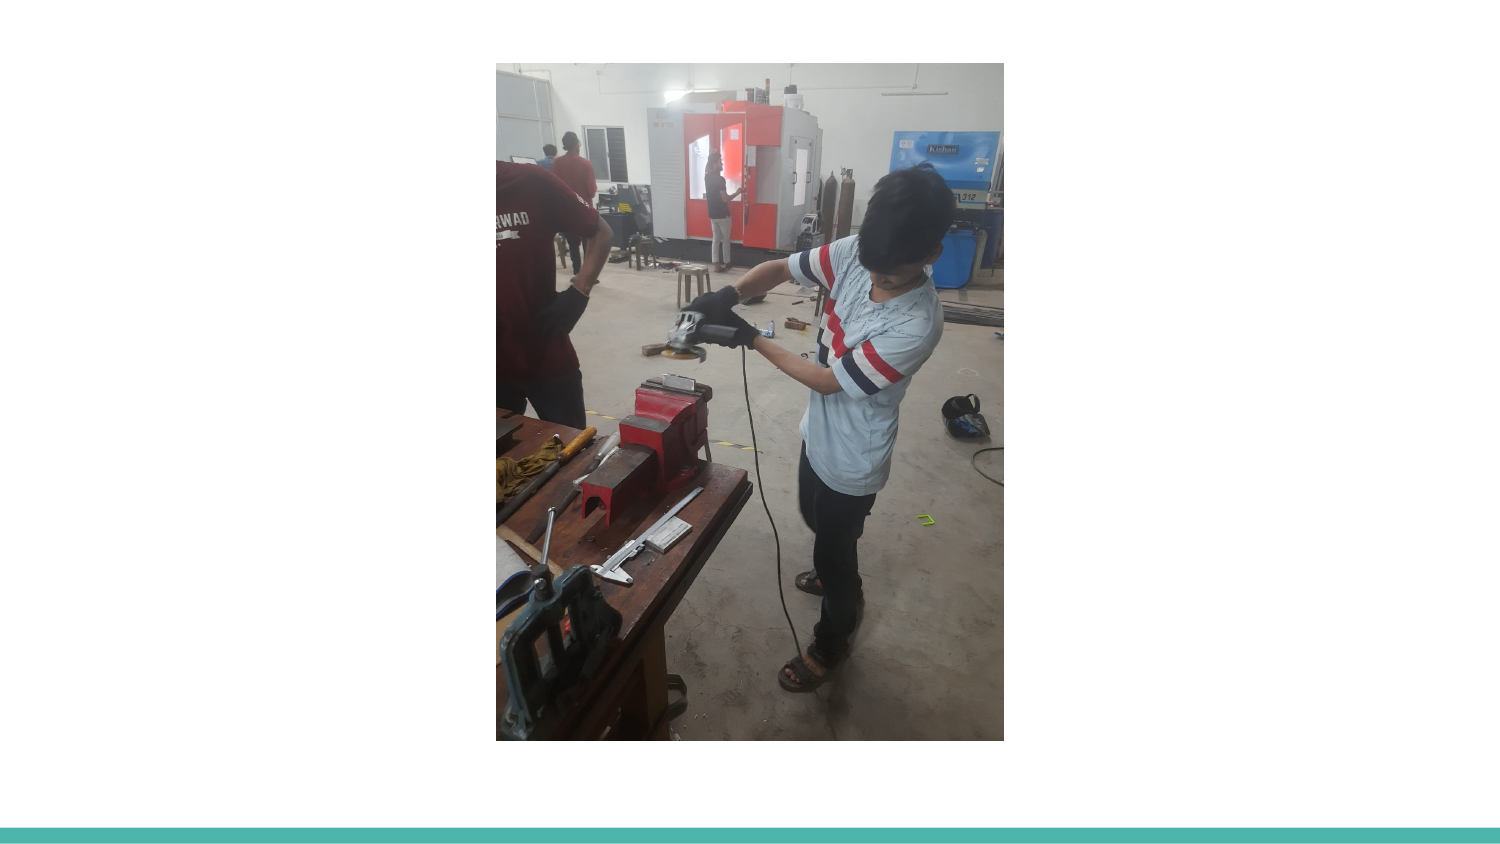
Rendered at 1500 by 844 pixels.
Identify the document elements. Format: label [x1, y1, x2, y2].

picture [496, 63, 1004, 741]
